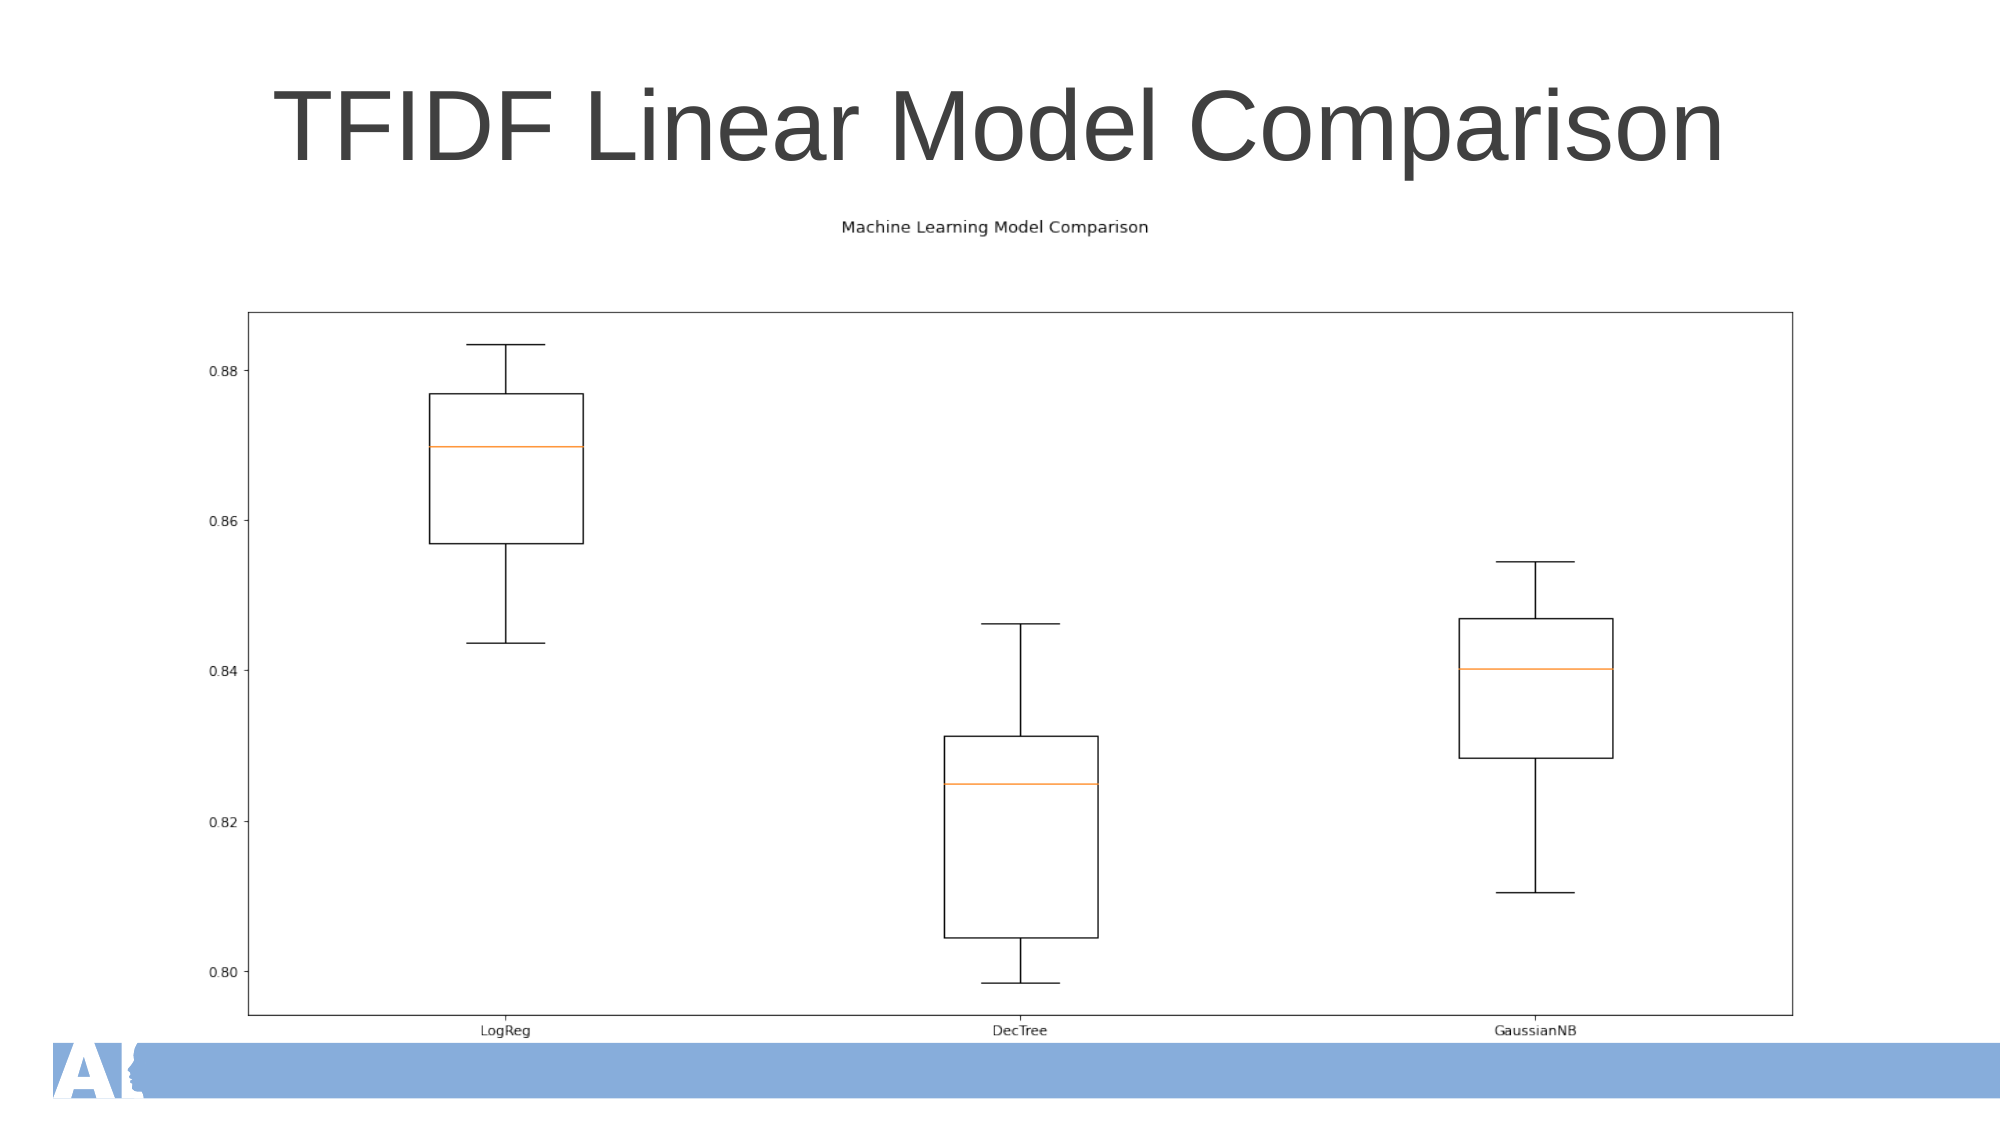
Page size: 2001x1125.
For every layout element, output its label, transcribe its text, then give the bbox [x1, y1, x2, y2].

picture [198, 211, 1802, 1046]
list TFIDF Linear Model Comparison [0, 55, 2000, 186]
